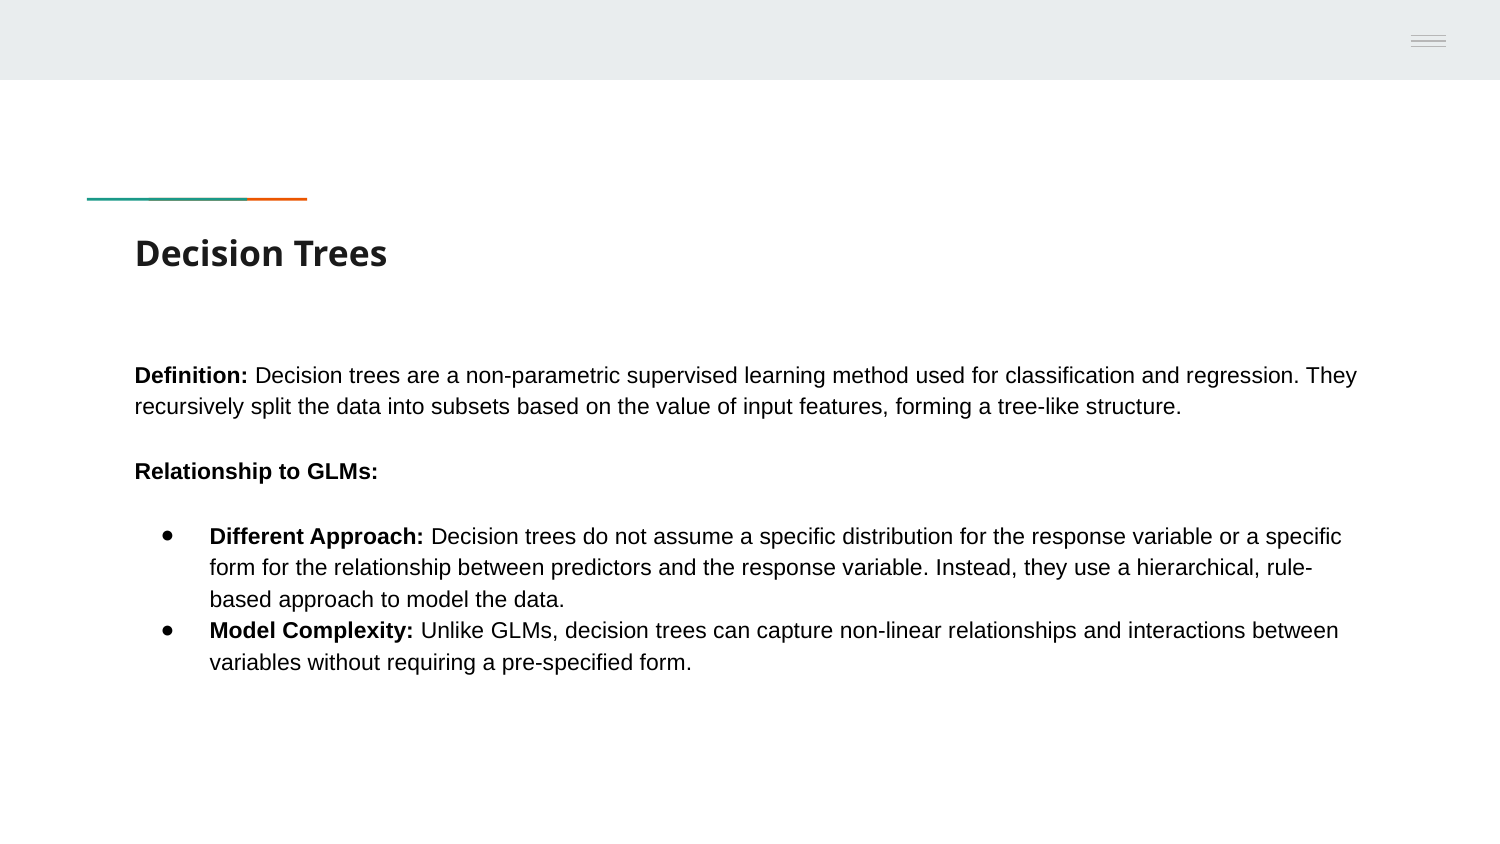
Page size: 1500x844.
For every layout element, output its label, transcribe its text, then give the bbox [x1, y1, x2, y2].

title Decision Trees [119, 216, 1381, 305]
list Definition: Decision trees are a non-parametric supervised learning method used for classification and regression. They recursively split the data into subsets based on the value of input features, forming a tree-like structure. Relationship to GLMs: Different Approach: Decision trees do not assume a specific distribution for the response variable or a specific form for the relationship between predictors and the response variable. Instead, they use a hierarchical, rule-based approach to model the data. Model Complexity: Unlike GLMs, decision trees can capture non-linear relationships and interactions between variables without requiring a pre-specified form. [119, 341, 1381, 712]
